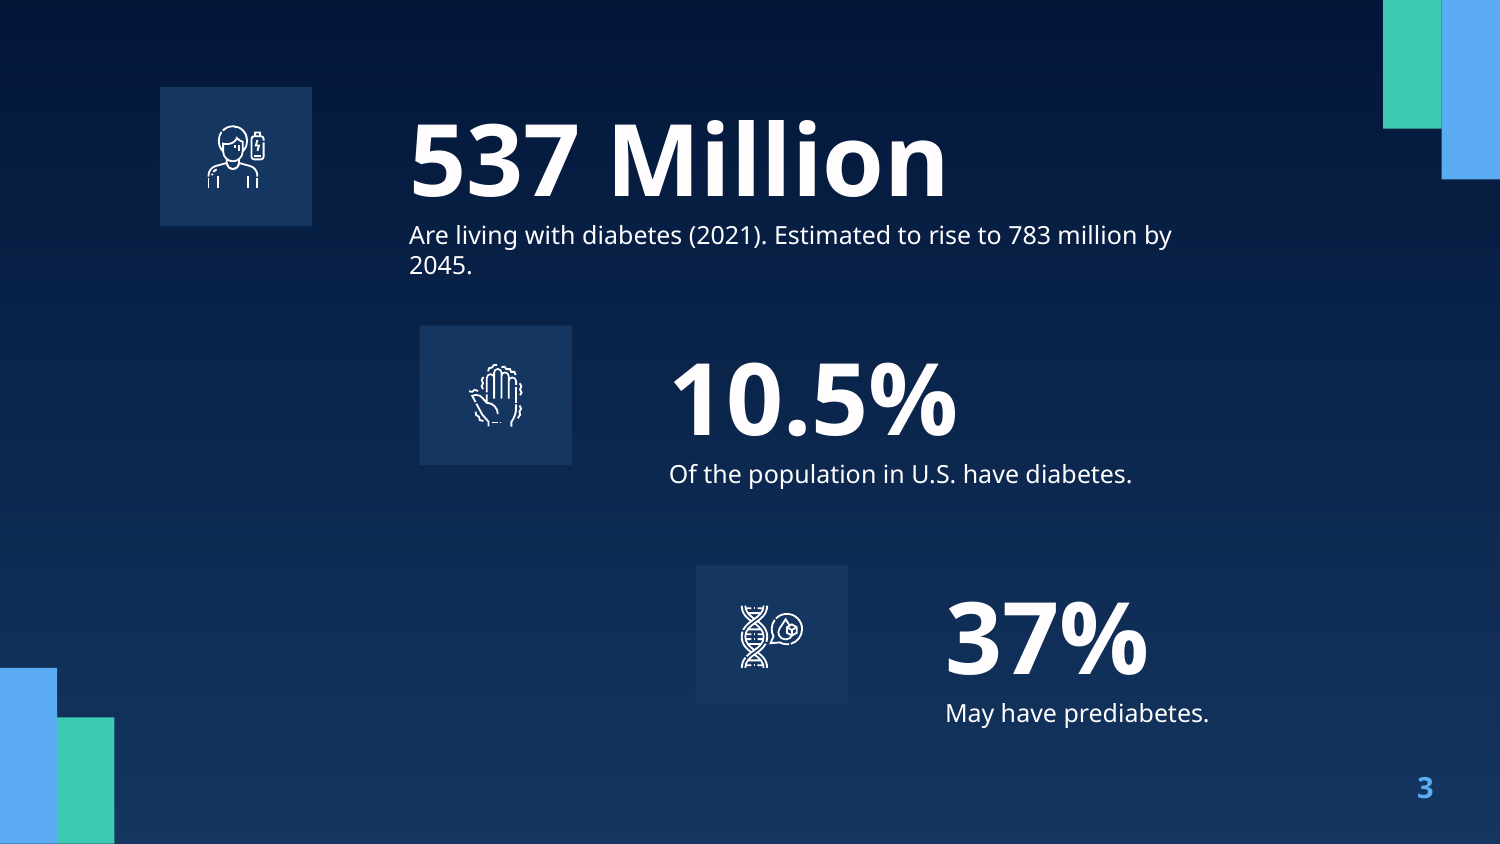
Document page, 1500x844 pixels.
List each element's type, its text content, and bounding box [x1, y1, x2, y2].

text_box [740, 605, 804, 669]
title 37% [930, 566, 1445, 703]
title 537 Million [394, 88, 1403, 225]
text_box [419, 325, 572, 465]
subtitle Of the population in U.S. have diabetes. [653, 464, 1226, 517]
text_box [207, 125, 265, 188]
subtitle May have prediabetes. [930, 703, 1357, 756]
title 10.5% [653, 327, 1402, 464]
subtitle Are living with diabetes (2021). Estimated to rise to 783 million by 2045. [394, 204, 1254, 278]
text_box [695, 564, 848, 704]
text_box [468, 363, 523, 427]
text_box [159, 86, 313, 227]
slide_number ‹#› [1402, 754, 1475, 819]
